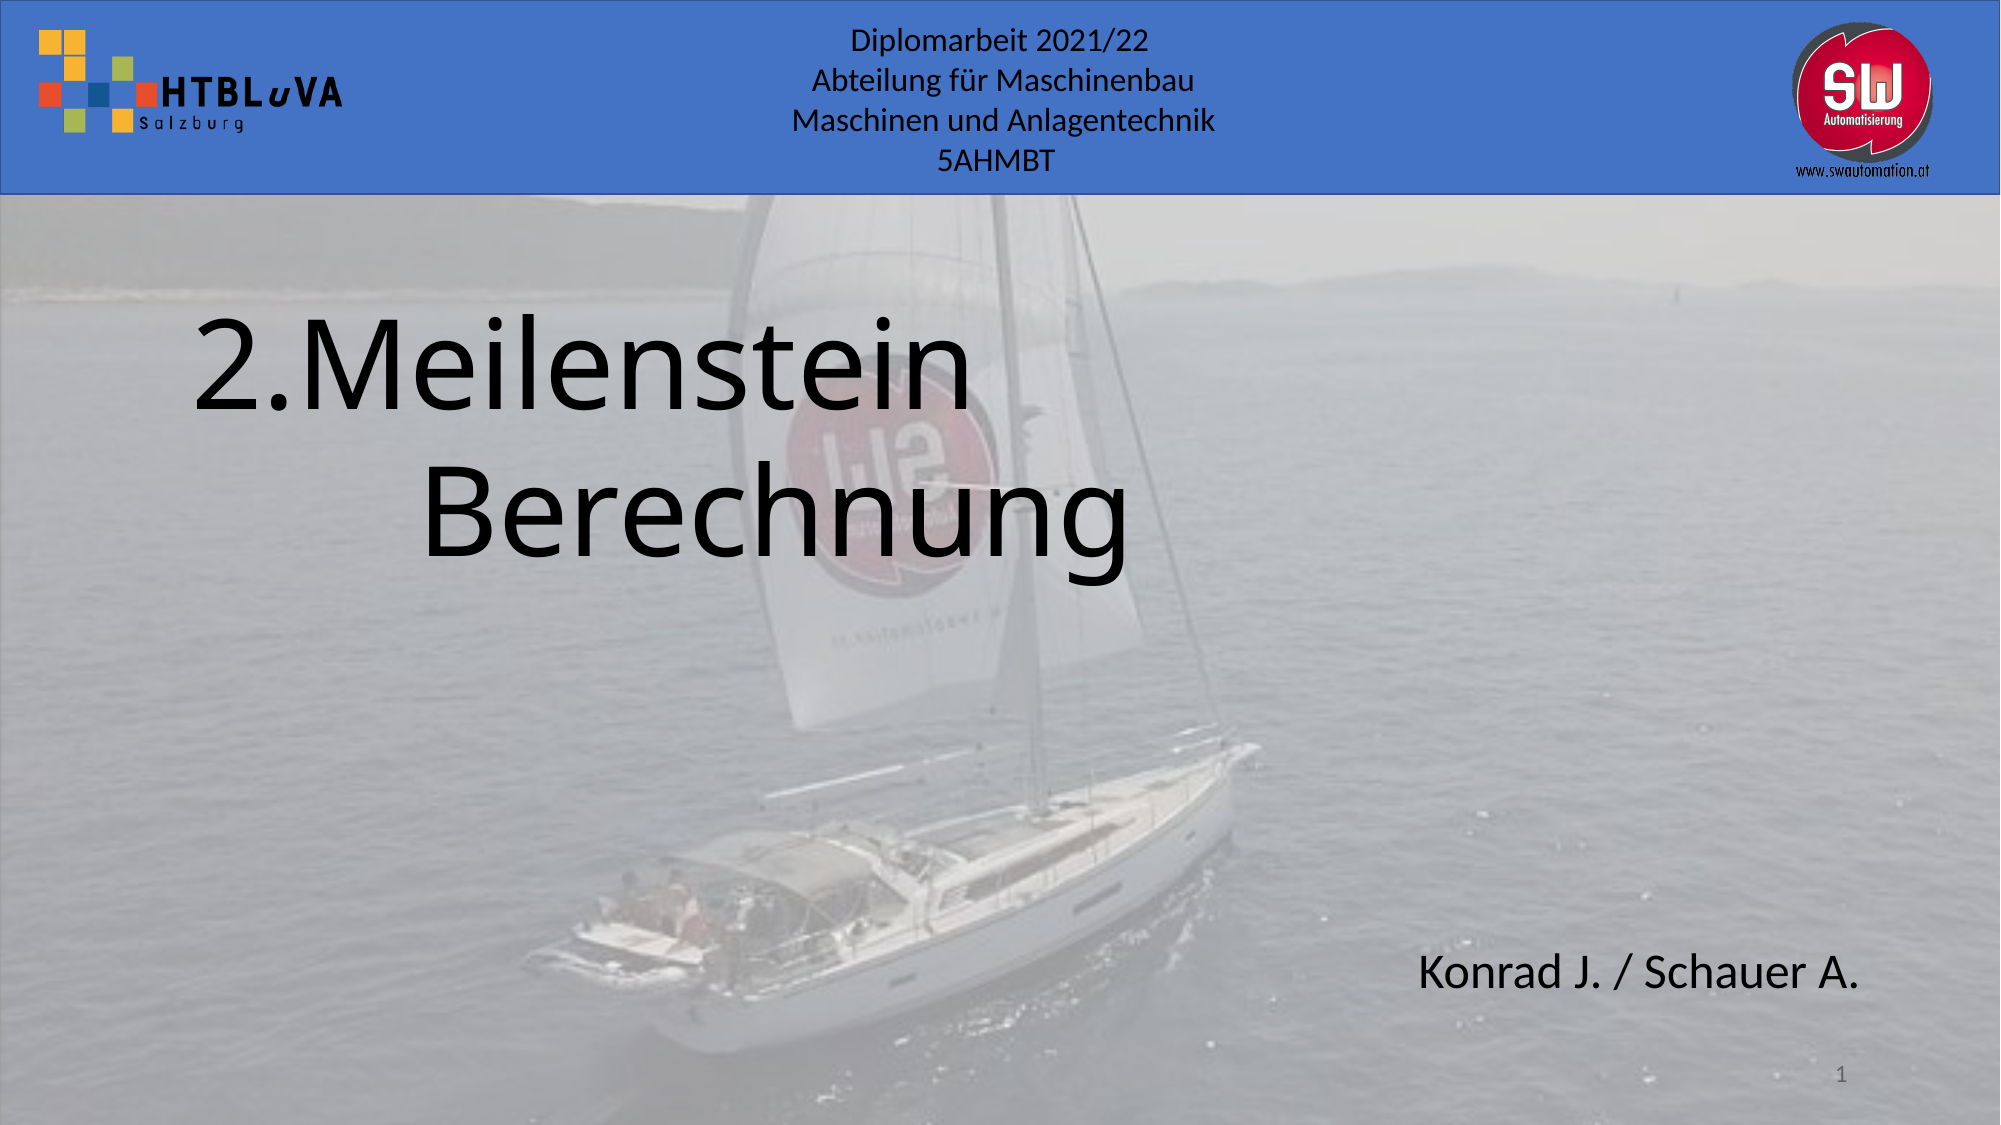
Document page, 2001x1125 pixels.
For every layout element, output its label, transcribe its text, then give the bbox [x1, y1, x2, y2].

picture [1792, 22, 1933, 177]
text_box [0, 0, 2000, 192]
picture [39, 30, 342, 133]
picture [0, 192, 2000, 1125]
text_box Diplomarbeit 2021/22 Abteilung für Maschinenbau Maschinen und Anlagentechnik 5AHMBT [756, 11, 1243, 186]
